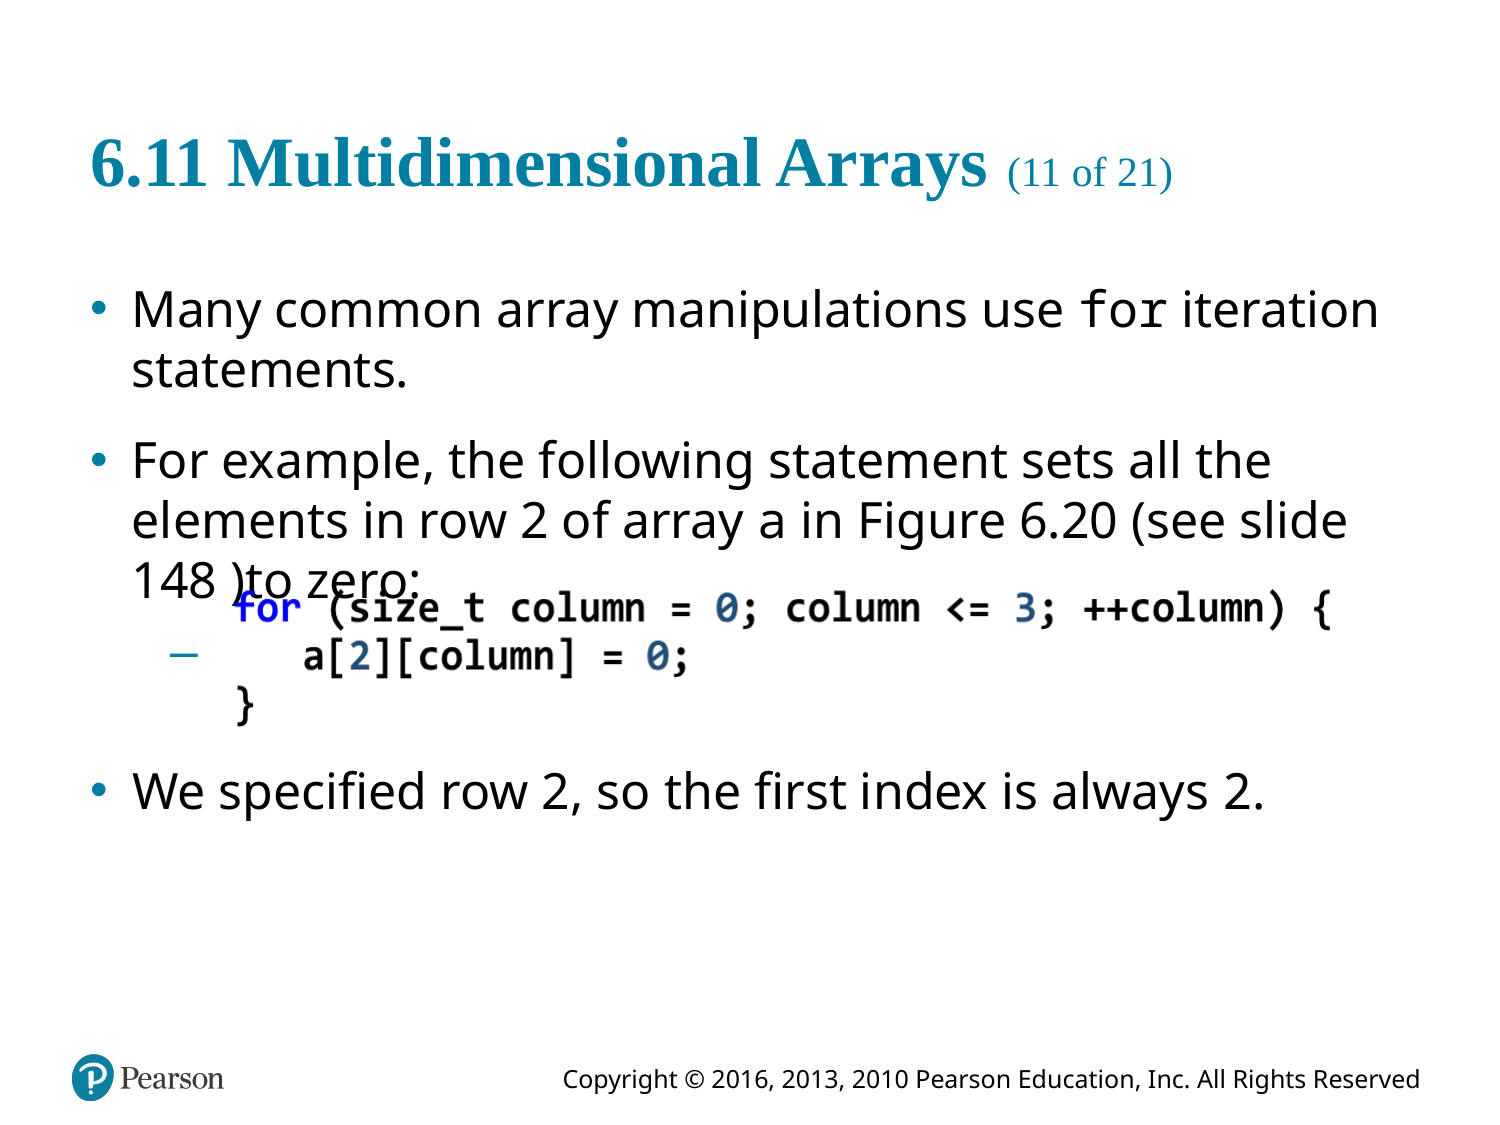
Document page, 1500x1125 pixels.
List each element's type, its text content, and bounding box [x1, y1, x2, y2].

list We specified row 2, so the first index is always 2. [75, 744, 1425, 836]
picture [227, 566, 1359, 738]
list Many common array manipulations use for iteration statements. For example, the following statement sets all the elements in row 2 of array a in Figure 6.20 (see slide 148 )to zero: [75, 262, 1436, 931]
picture [80, 1063, 106, 1088]
picture [72, 1054, 88, 1070]
picture [98, 1054, 224, 1101]
picture [72, 1087, 83, 1101]
title 6.11 Multidimensional Arrays (11 of 21) [75, 0, 1425, 216]
